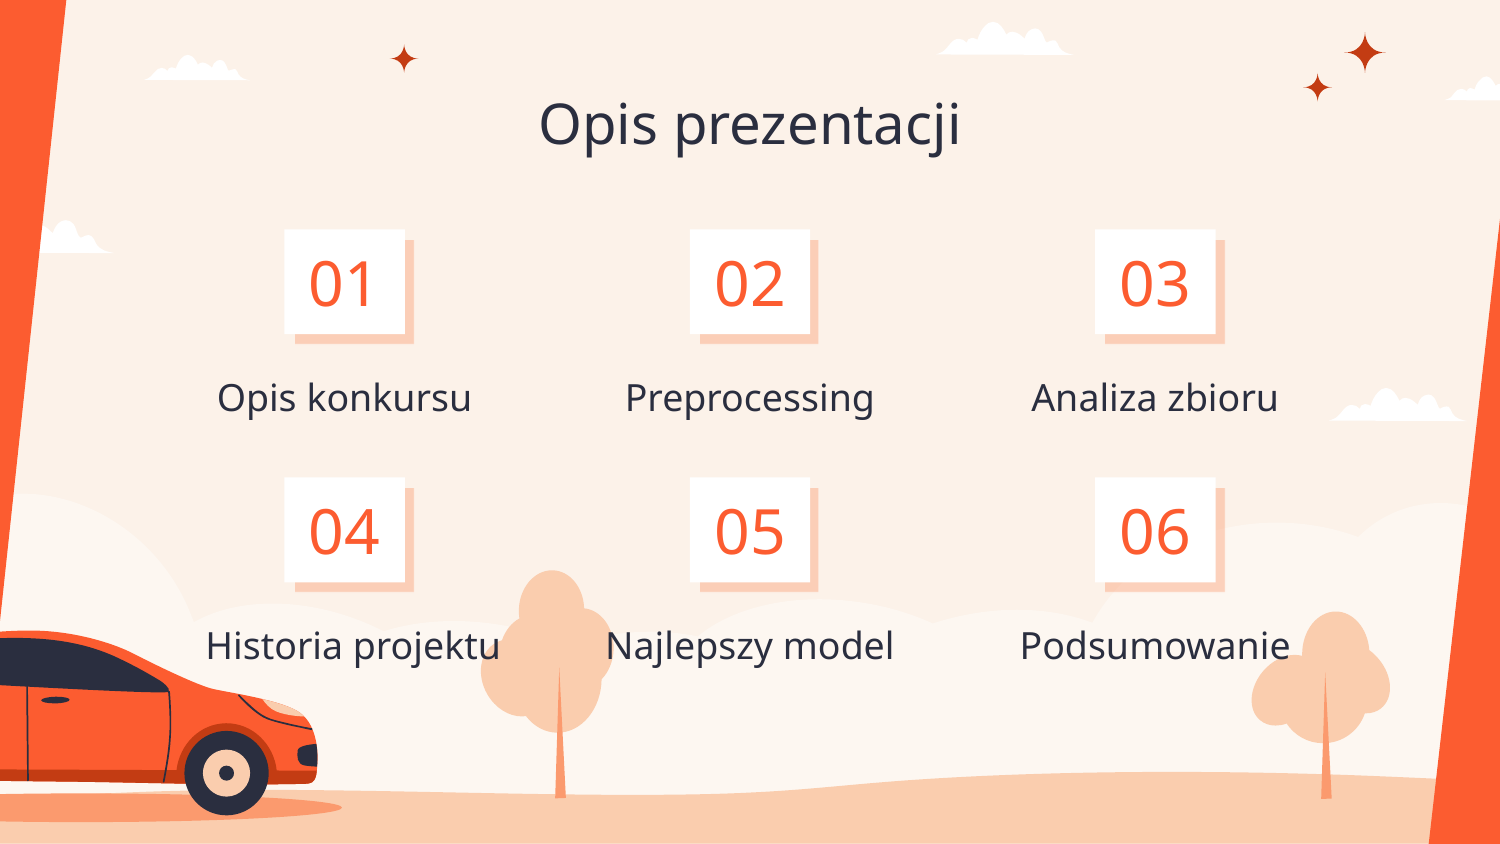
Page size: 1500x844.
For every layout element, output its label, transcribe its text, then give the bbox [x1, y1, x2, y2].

subtitle Historia projektu [155, 607, 552, 672]
subtitle Najlepszy model [560, 607, 940, 672]
title 02 [689, 229, 811, 335]
subtitle Opis konkursu [155, 359, 534, 425]
title 01 [284, 229, 405, 335]
title 05 [689, 477, 811, 583]
title 04 [284, 477, 405, 583]
title 03 [1095, 229, 1216, 335]
title Opis prezentacji [118, 72, 1382, 167]
subtitle Analiza zbioru [966, 359, 1345, 425]
title 06 [1095, 477, 1216, 583]
subtitle Preprocessing [560, 359, 940, 425]
subtitle Podsumowanie [966, 607, 1345, 672]
